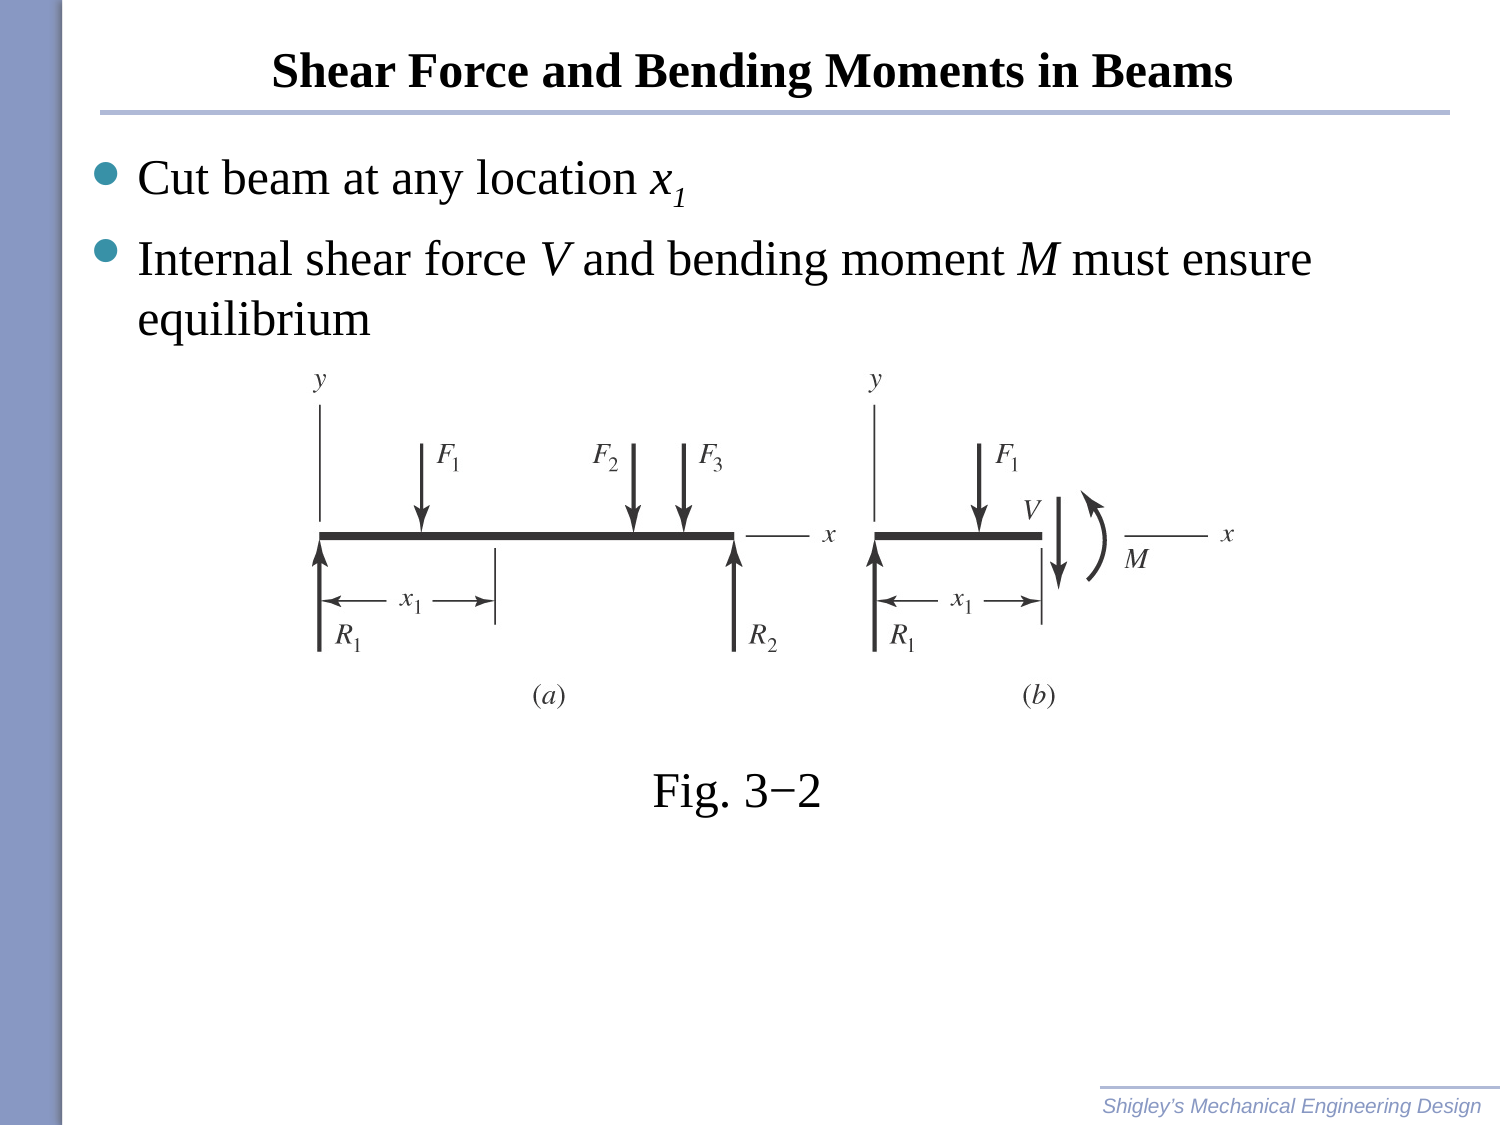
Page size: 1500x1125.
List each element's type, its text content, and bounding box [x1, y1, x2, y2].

text_box Fig. 3−2 [637, 749, 938, 825]
list Cut beam at any location x1 Internal shear force V and bending moment M must ensure equilibrium [62, 137, 1438, 350]
title Shear Force and Bending Moments in Beams [137, 30, 1368, 106]
picture [287, 349, 1251, 716]
footer Shigley’s Mechanical Engineering Design [1087, 1074, 1500, 1125]
